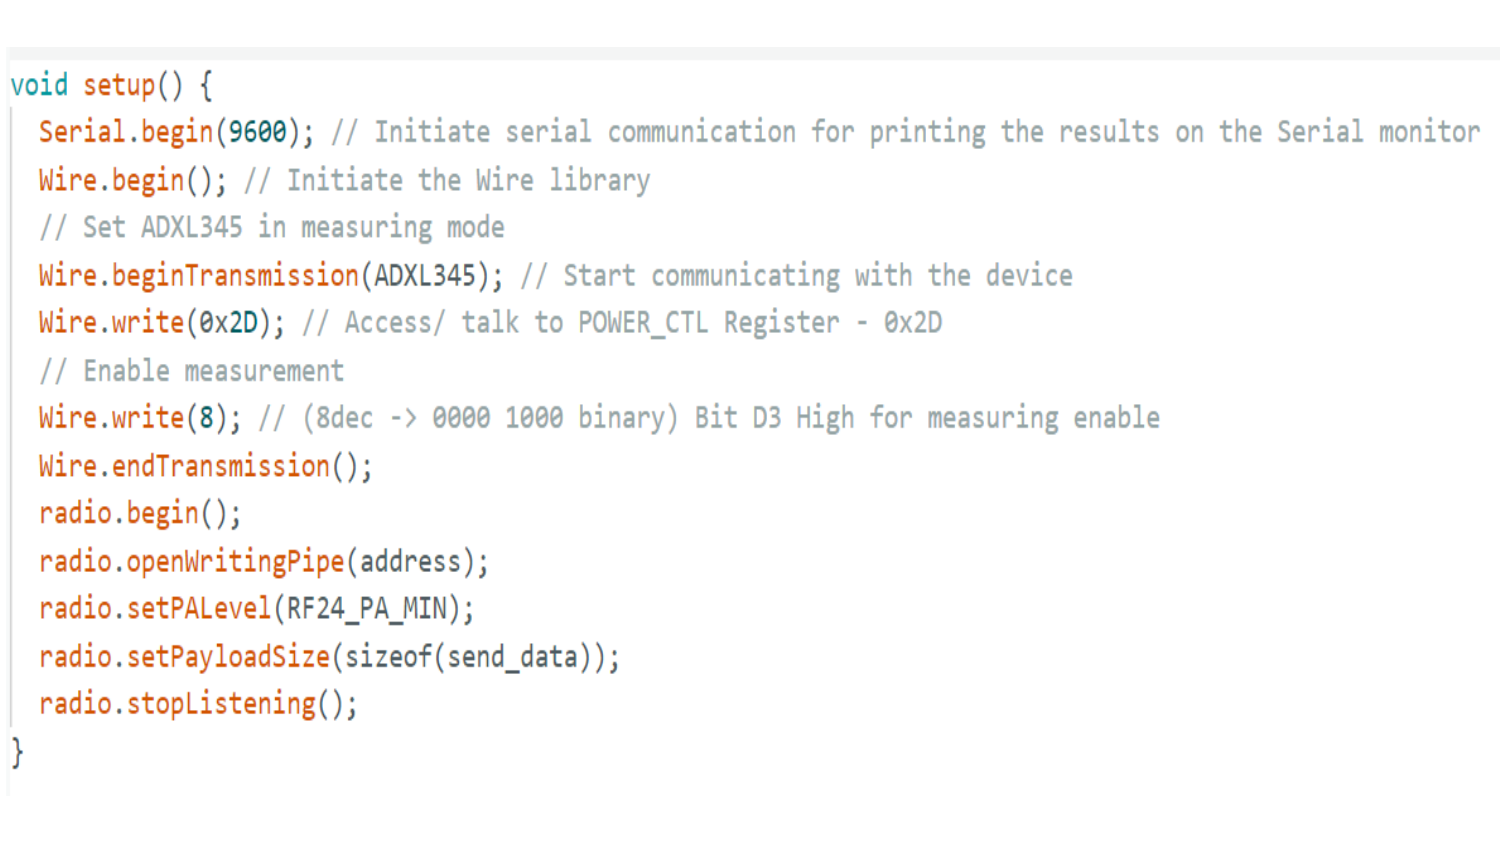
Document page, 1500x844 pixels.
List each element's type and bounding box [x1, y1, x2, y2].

picture [0, 47, 1500, 797]
